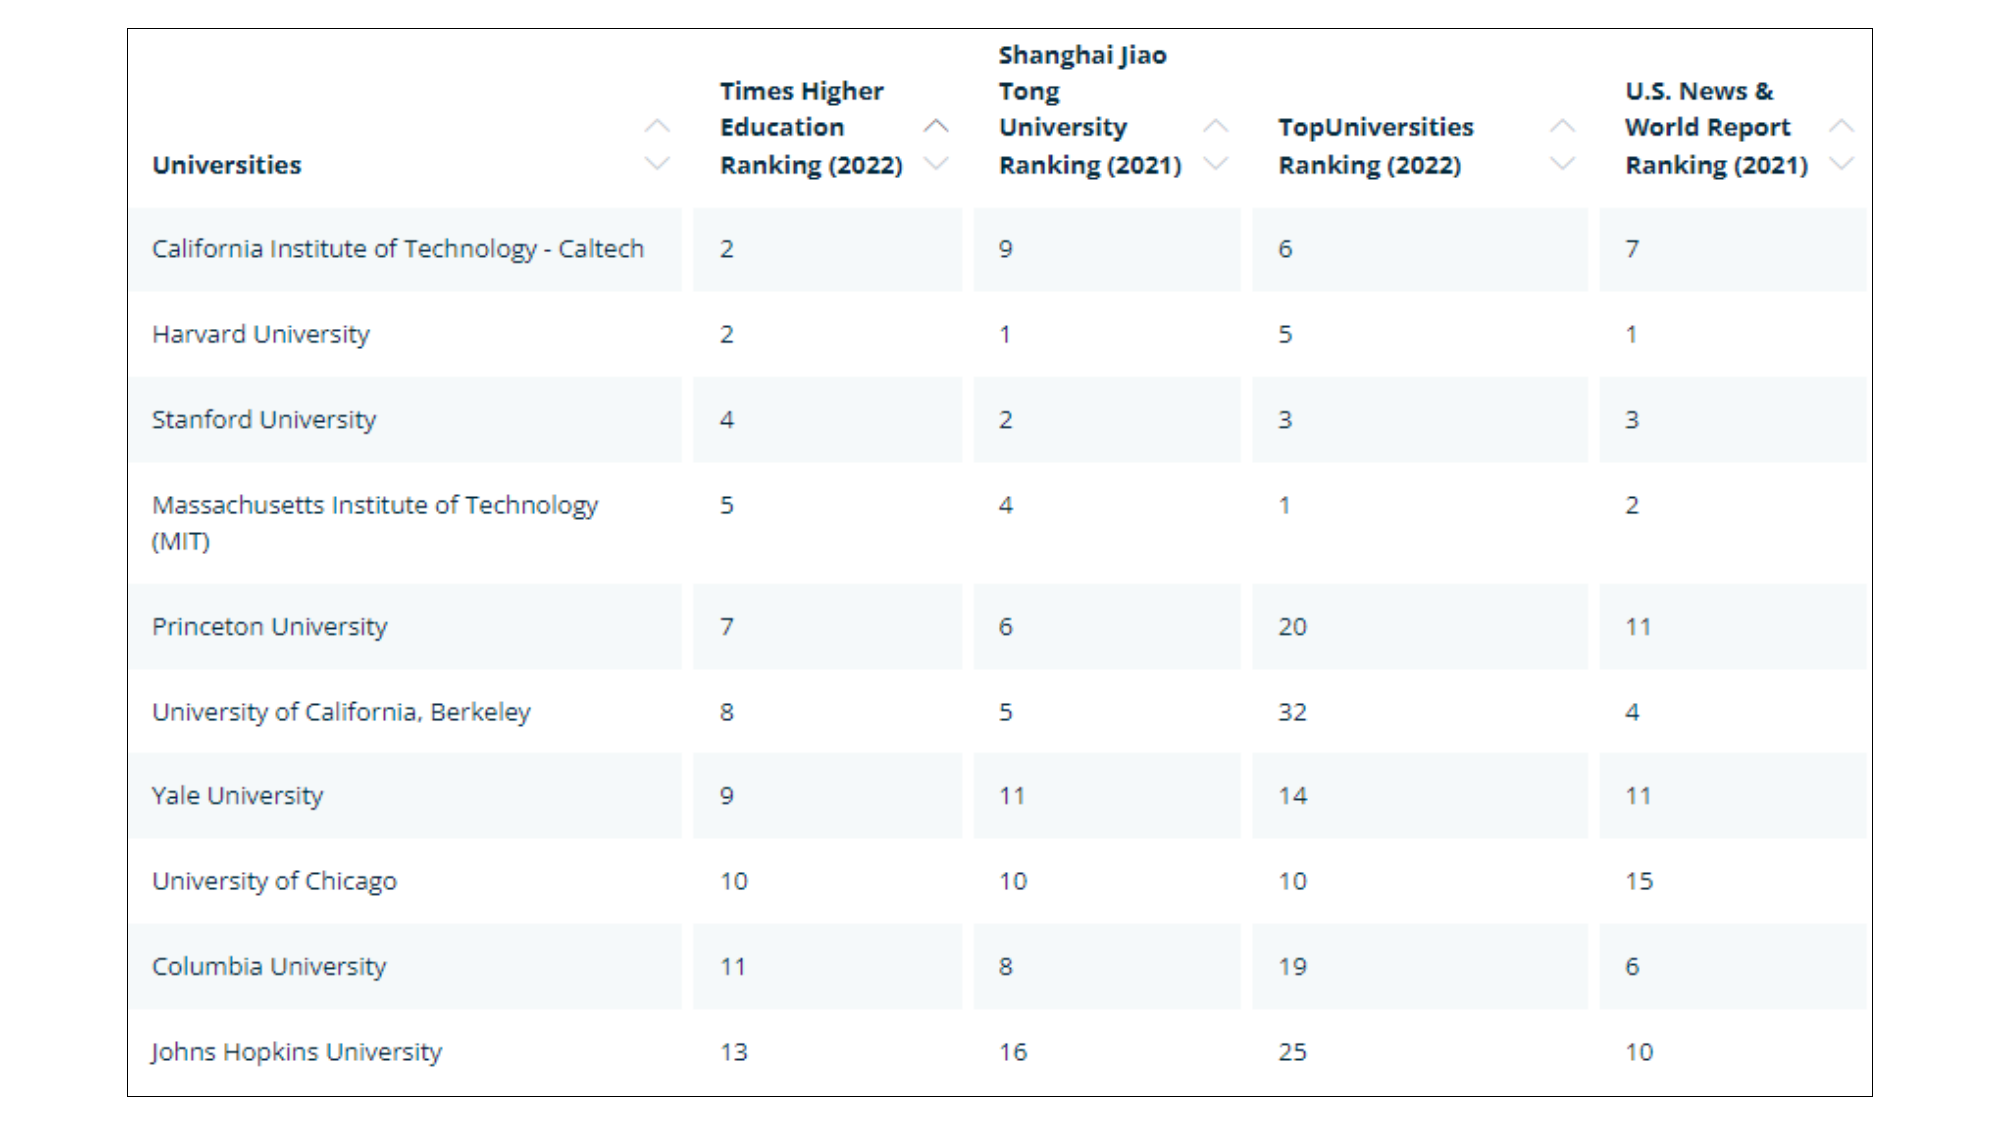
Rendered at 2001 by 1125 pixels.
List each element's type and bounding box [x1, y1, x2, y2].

picture [127, 28, 1873, 1097]
